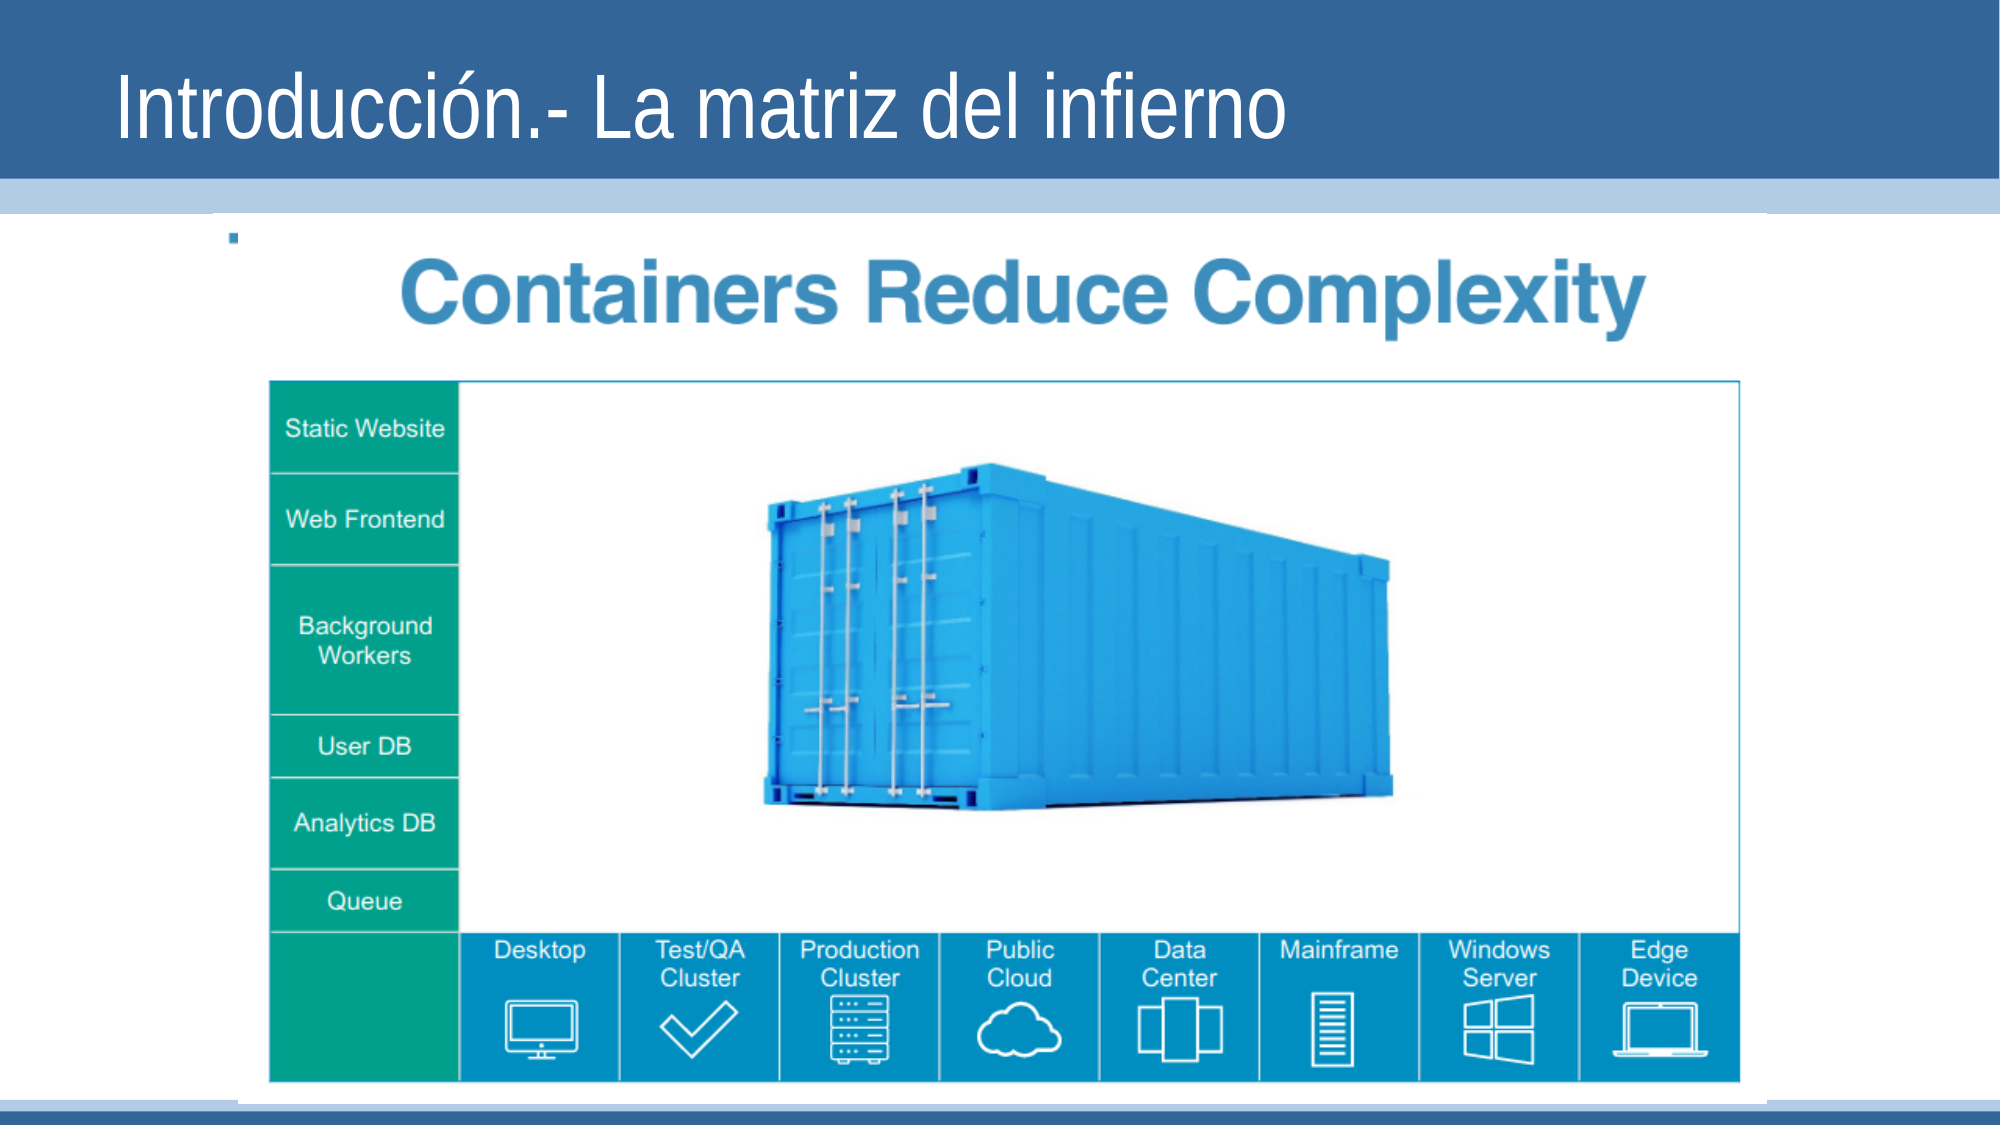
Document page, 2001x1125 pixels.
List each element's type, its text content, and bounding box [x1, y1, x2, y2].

title Introducción.- La matriz del infierno [99, 42, 1914, 161]
picture [213, 213, 1767, 1104]
